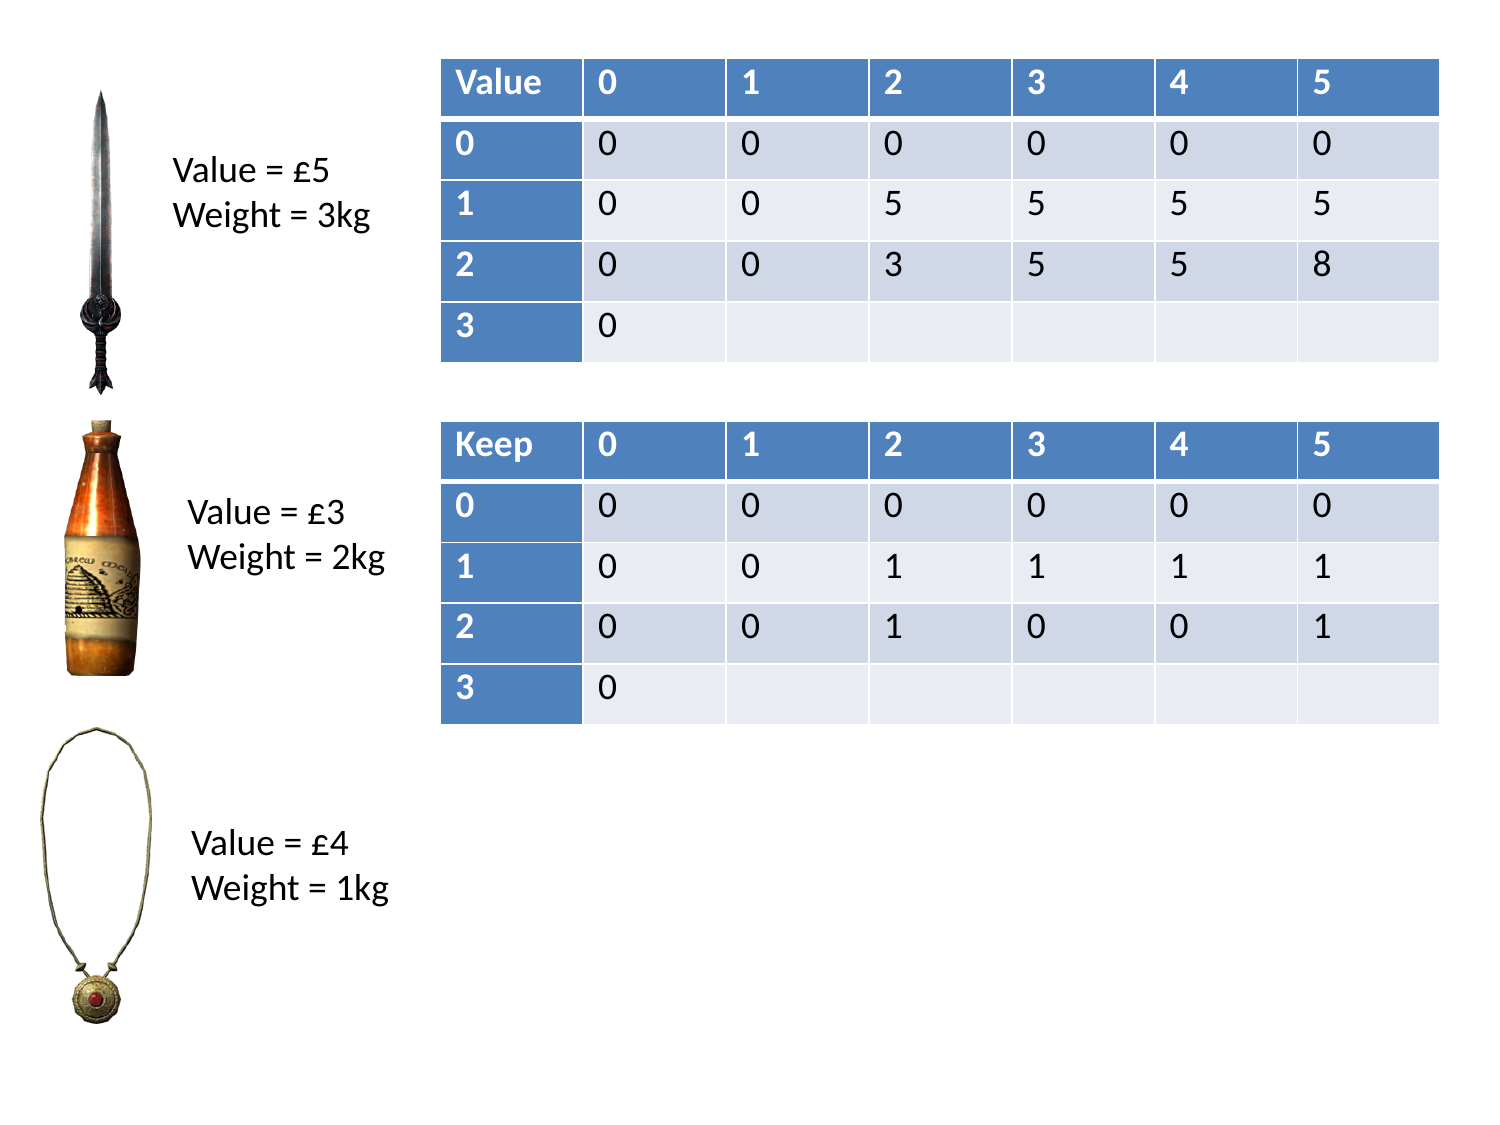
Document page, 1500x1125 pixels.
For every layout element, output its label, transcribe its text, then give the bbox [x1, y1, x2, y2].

table_cell [727, 665, 868, 724]
table_cell 0 [727, 242, 868, 301]
table_cell 1 [1298, 543, 1439, 602]
table_header 1 [727, 59, 868, 116]
table_cell 1 [441, 181, 582, 240]
table_header 1 [727, 422, 868, 479]
table_cell 5 [870, 181, 1011, 240]
table_cell 0 [1156, 122, 1297, 179]
table_cell 0 [727, 122, 868, 179]
table_header Keep [441, 422, 582, 479]
table_cell [727, 303, 868, 362]
table_cell 0 [727, 604, 868, 663]
table_cell 0 [1156, 604, 1297, 663]
table_cell 0 [584, 543, 725, 602]
table_cell 0 [584, 665, 725, 724]
table_cell 0 [727, 181, 868, 240]
table_header 2 [870, 422, 1011, 479]
table_cell 1 [1298, 604, 1439, 663]
table_cell 5 [1013, 181, 1154, 240]
table_cell 0 [584, 604, 725, 663]
table_cell 0 [870, 122, 1011, 179]
table_cell [1013, 665, 1154, 724]
table_cell 3 [870, 242, 1011, 301]
table_header 4 [1156, 59, 1297, 116]
table_cell 0 [584, 181, 725, 240]
table_cell [1156, 665, 1297, 724]
table_cell 0 [441, 122, 582, 179]
table_cell 1 [1156, 543, 1297, 602]
table_cell 2 [441, 242, 582, 301]
table_cell [870, 665, 1011, 724]
table_cell 5 [1156, 242, 1297, 301]
table_header 0 [584, 59, 725, 116]
table_header Value [441, 59, 582, 116]
table_cell 5 [1013, 242, 1154, 301]
table_cell 3 [441, 303, 582, 362]
table_cell 0 [1298, 484, 1439, 542]
table_cell [1298, 303, 1439, 362]
table_cell 0 [1013, 122, 1154, 179]
table_cell [1298, 665, 1439, 724]
table_cell 0 [584, 484, 725, 542]
table_cell 1 [870, 604, 1011, 663]
table_cell 0 [1013, 604, 1154, 663]
text_box Value = £4 Weight = 1kg [176, 810, 405, 915]
text_box Value = £3 Weight = 2kg [172, 479, 401, 585]
table_cell 1 [1013, 543, 1154, 602]
table_cell 0 [870, 484, 1011, 542]
table_cell [1013, 303, 1154, 362]
picture [64, 420, 141, 676]
table_cell 1 [870, 543, 1011, 602]
table_header 2 [870, 59, 1011, 116]
table_cell 0 [1298, 122, 1439, 179]
table_cell 0 [584, 242, 725, 301]
table_cell 8 [1298, 242, 1439, 301]
text_box Value = £5 Weight = 3kg [158, 137, 386, 242]
table_cell 0 [727, 543, 868, 602]
table_cell 0 [584, 122, 725, 179]
table_cell 3 [441, 665, 582, 724]
table_cell 0 [584, 303, 725, 362]
table_cell 2 [441, 604, 582, 663]
table_cell 0 [727, 484, 868, 542]
table_header 5 [1298, 59, 1439, 116]
picture [80, 89, 122, 395]
table_cell 0 [441, 484, 582, 542]
table_cell 5 [1156, 181, 1297, 240]
picture [39, 727, 152, 1024]
table_header 3 [1013, 59, 1154, 116]
table_header 3 [1013, 422, 1154, 479]
table_cell [1156, 303, 1297, 362]
table_cell 1 [441, 543, 582, 602]
table_header 0 [584, 422, 725, 479]
table_header 4 [1156, 422, 1297, 479]
table_cell 0 [1013, 484, 1154, 542]
table_header 5 [1298, 422, 1439, 479]
table_cell 0 [1156, 484, 1297, 542]
table_cell 5 [1298, 181, 1439, 240]
table_cell [870, 303, 1011, 362]
